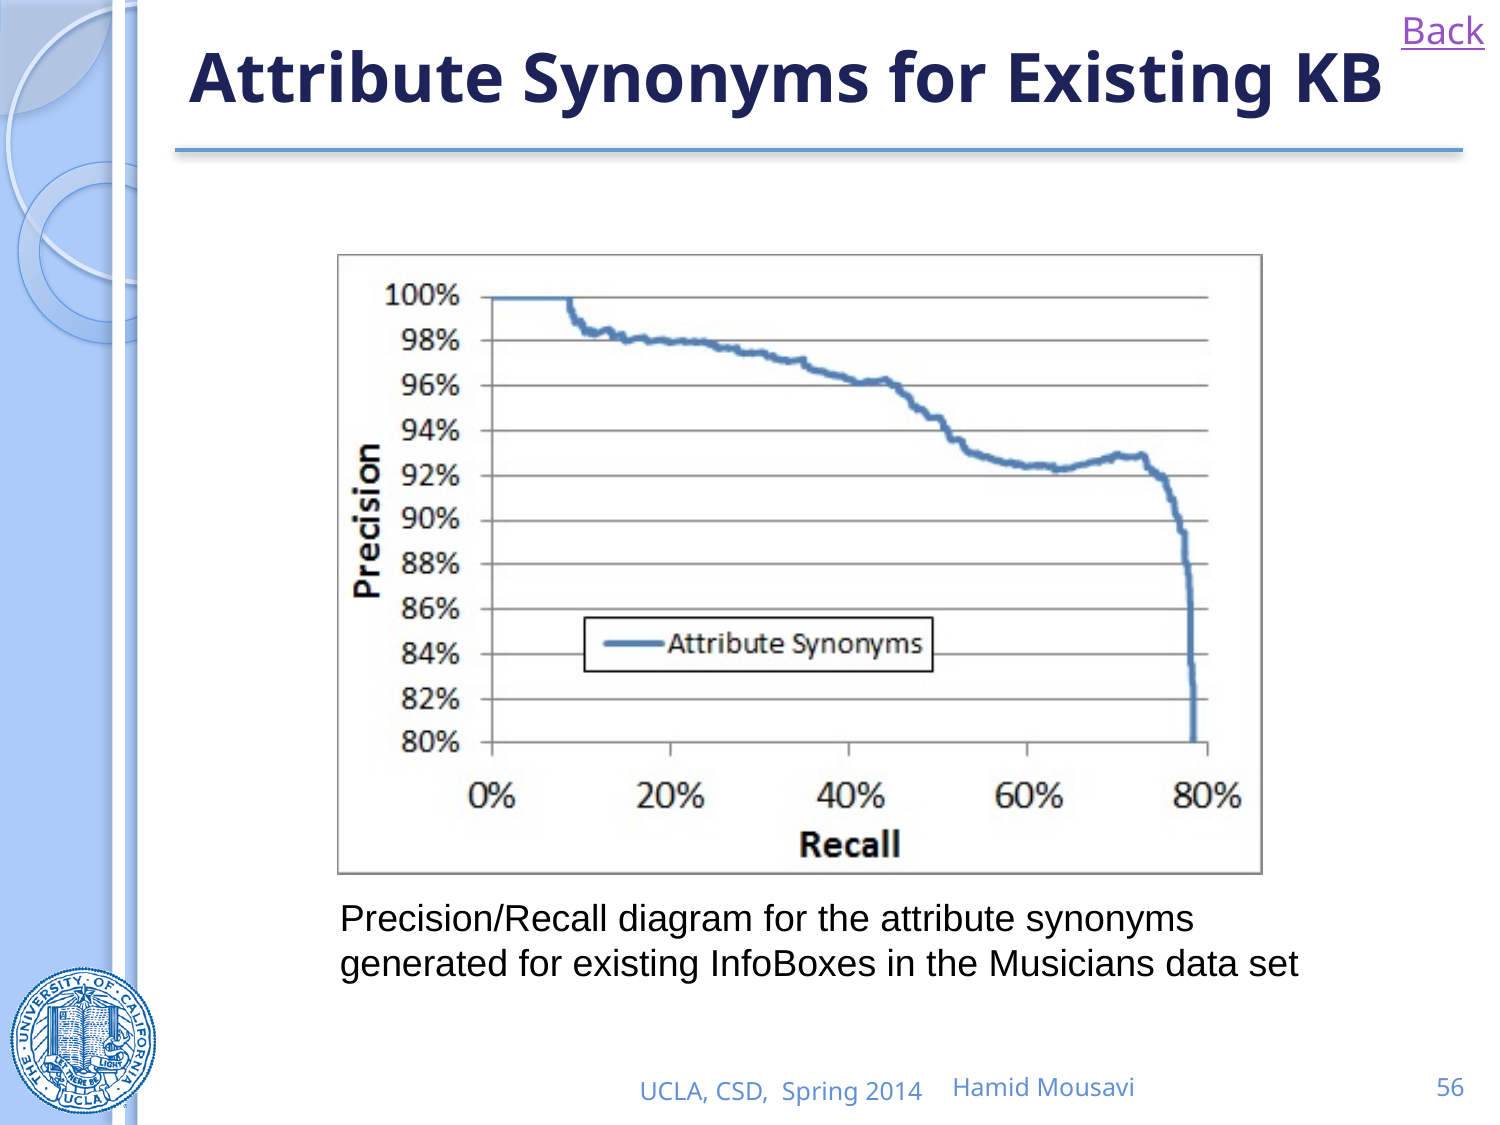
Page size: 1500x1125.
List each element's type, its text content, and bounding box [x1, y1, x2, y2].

text_box Precision/Recall diagram for the attribute synonyms generated for existing InfoBoxes in the Musicians data set [324, 886, 1338, 992]
footer Hamid Mousavi [937, 1034, 1413, 1113]
title Attribute Synonyms for Existing KB [174, 0, 1466, 150]
picture [10, 967, 156, 1114]
picture [337, 254, 1263, 876]
slide_number UCLA, CSD, Spring 2014 [587, 1034, 937, 1113]
text_box Back [1386, 0, 1500, 66]
slide_number 56 [1413, 1034, 1488, 1113]
